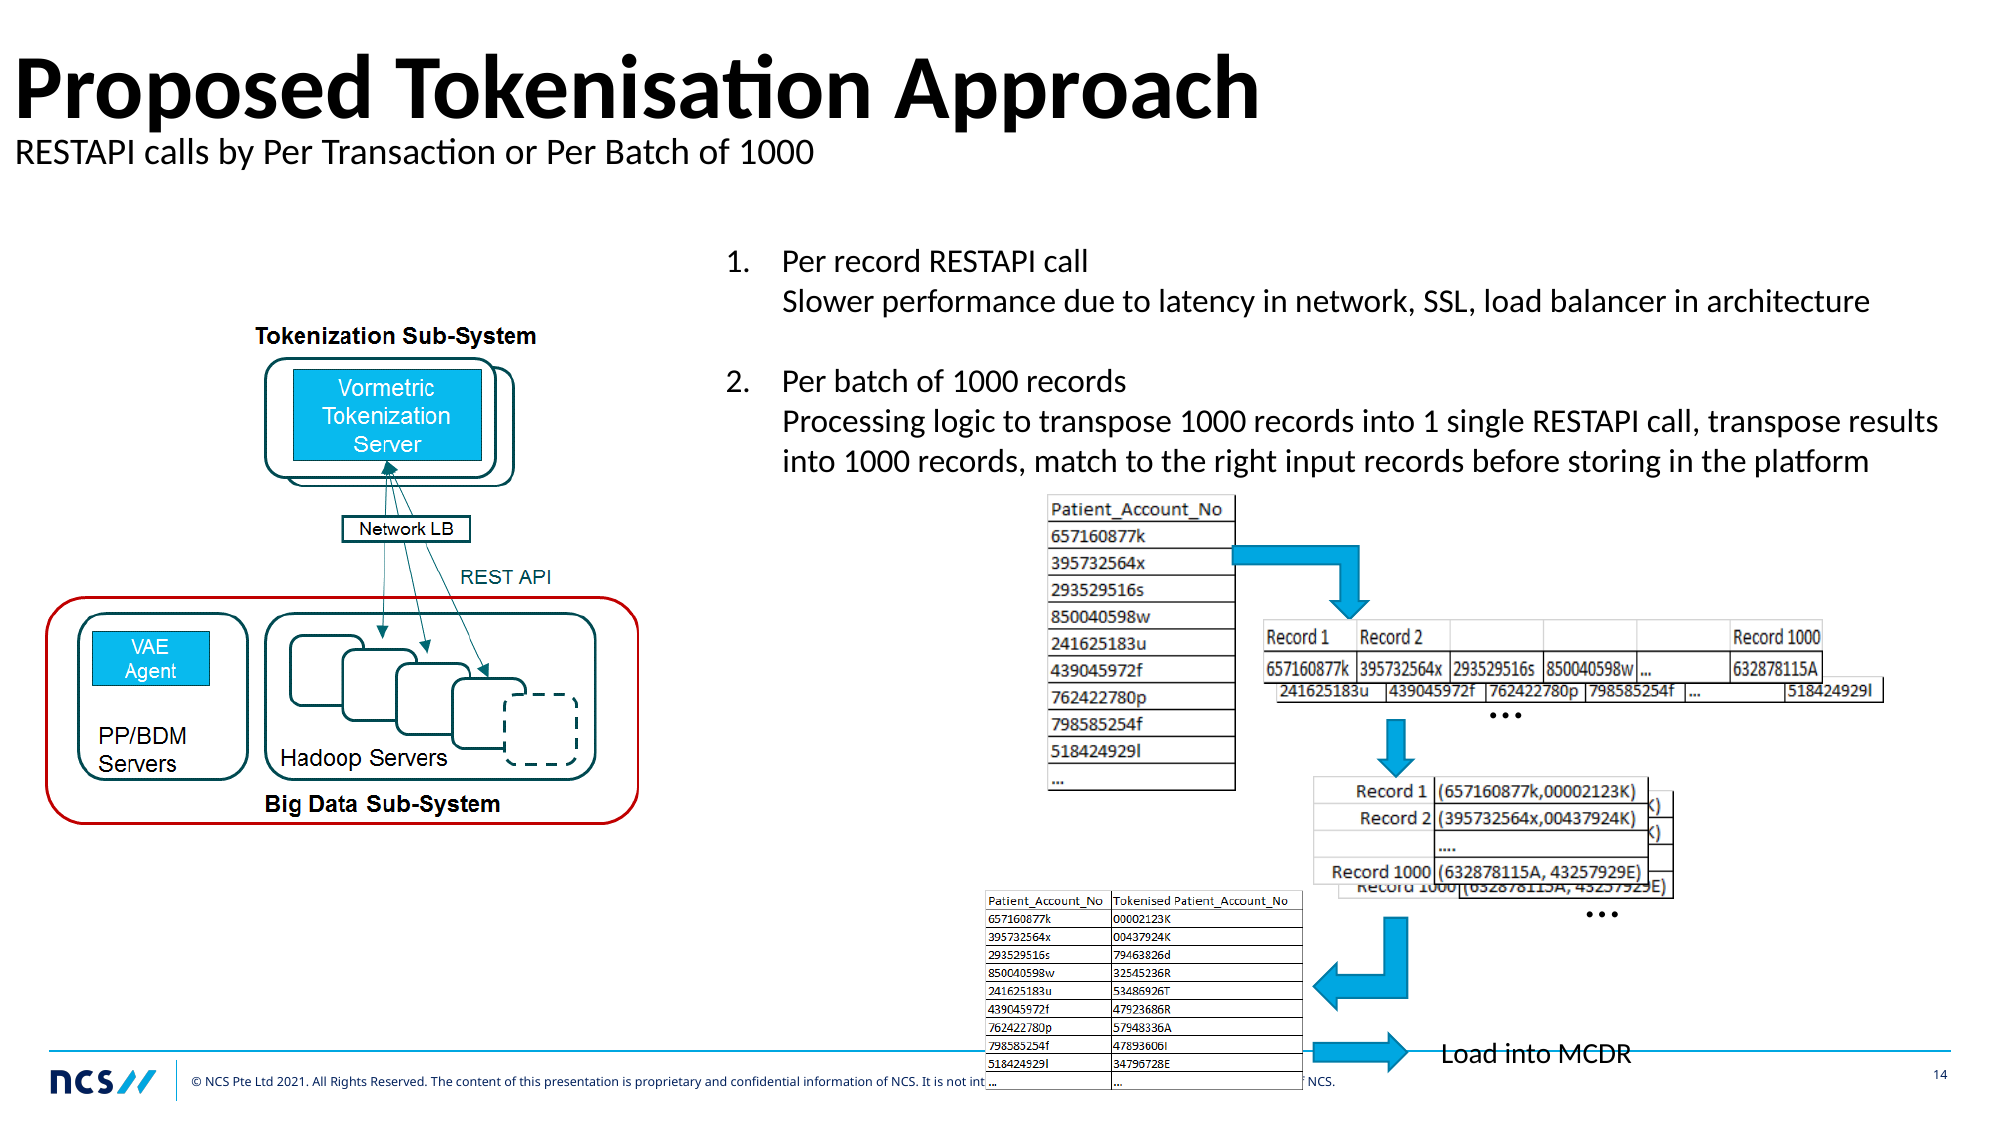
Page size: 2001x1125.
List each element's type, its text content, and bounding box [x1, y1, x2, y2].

text_box … [1473, 704, 1538, 737]
picture [985, 890, 1303, 1090]
text_box … [1570, 899, 1635, 936]
text_box [1312, 916, 1409, 1012]
subtitle RESTAPI calls by Per Transaction or Per Batch of 1000 [0, 119, 1796, 257]
picture [1313, 776, 1674, 899]
picture [45, 313, 639, 831]
text_box [1376, 719, 1416, 776]
text_box [1312, 1031, 1409, 1074]
picture [39, 1058, 168, 1106]
text_box [1236, 545, 1371, 619]
title Proposed Tokenisation Approach [0, 31, 1613, 119]
text_box Per record RESTAPI call Slower performance due to latency in network, SSL, load balancer in architecture Per batch of 1000 records Processing logic to transpose 1000 records into 1 single RESTAPI call, transpose results into 1000 records, match to the right input records before storing in the platform [710, 232, 2000, 567]
picture [1263, 619, 1884, 704]
text_box Load into MCDR [1426, 1026, 1648, 1077]
picture [1047, 494, 1236, 791]
